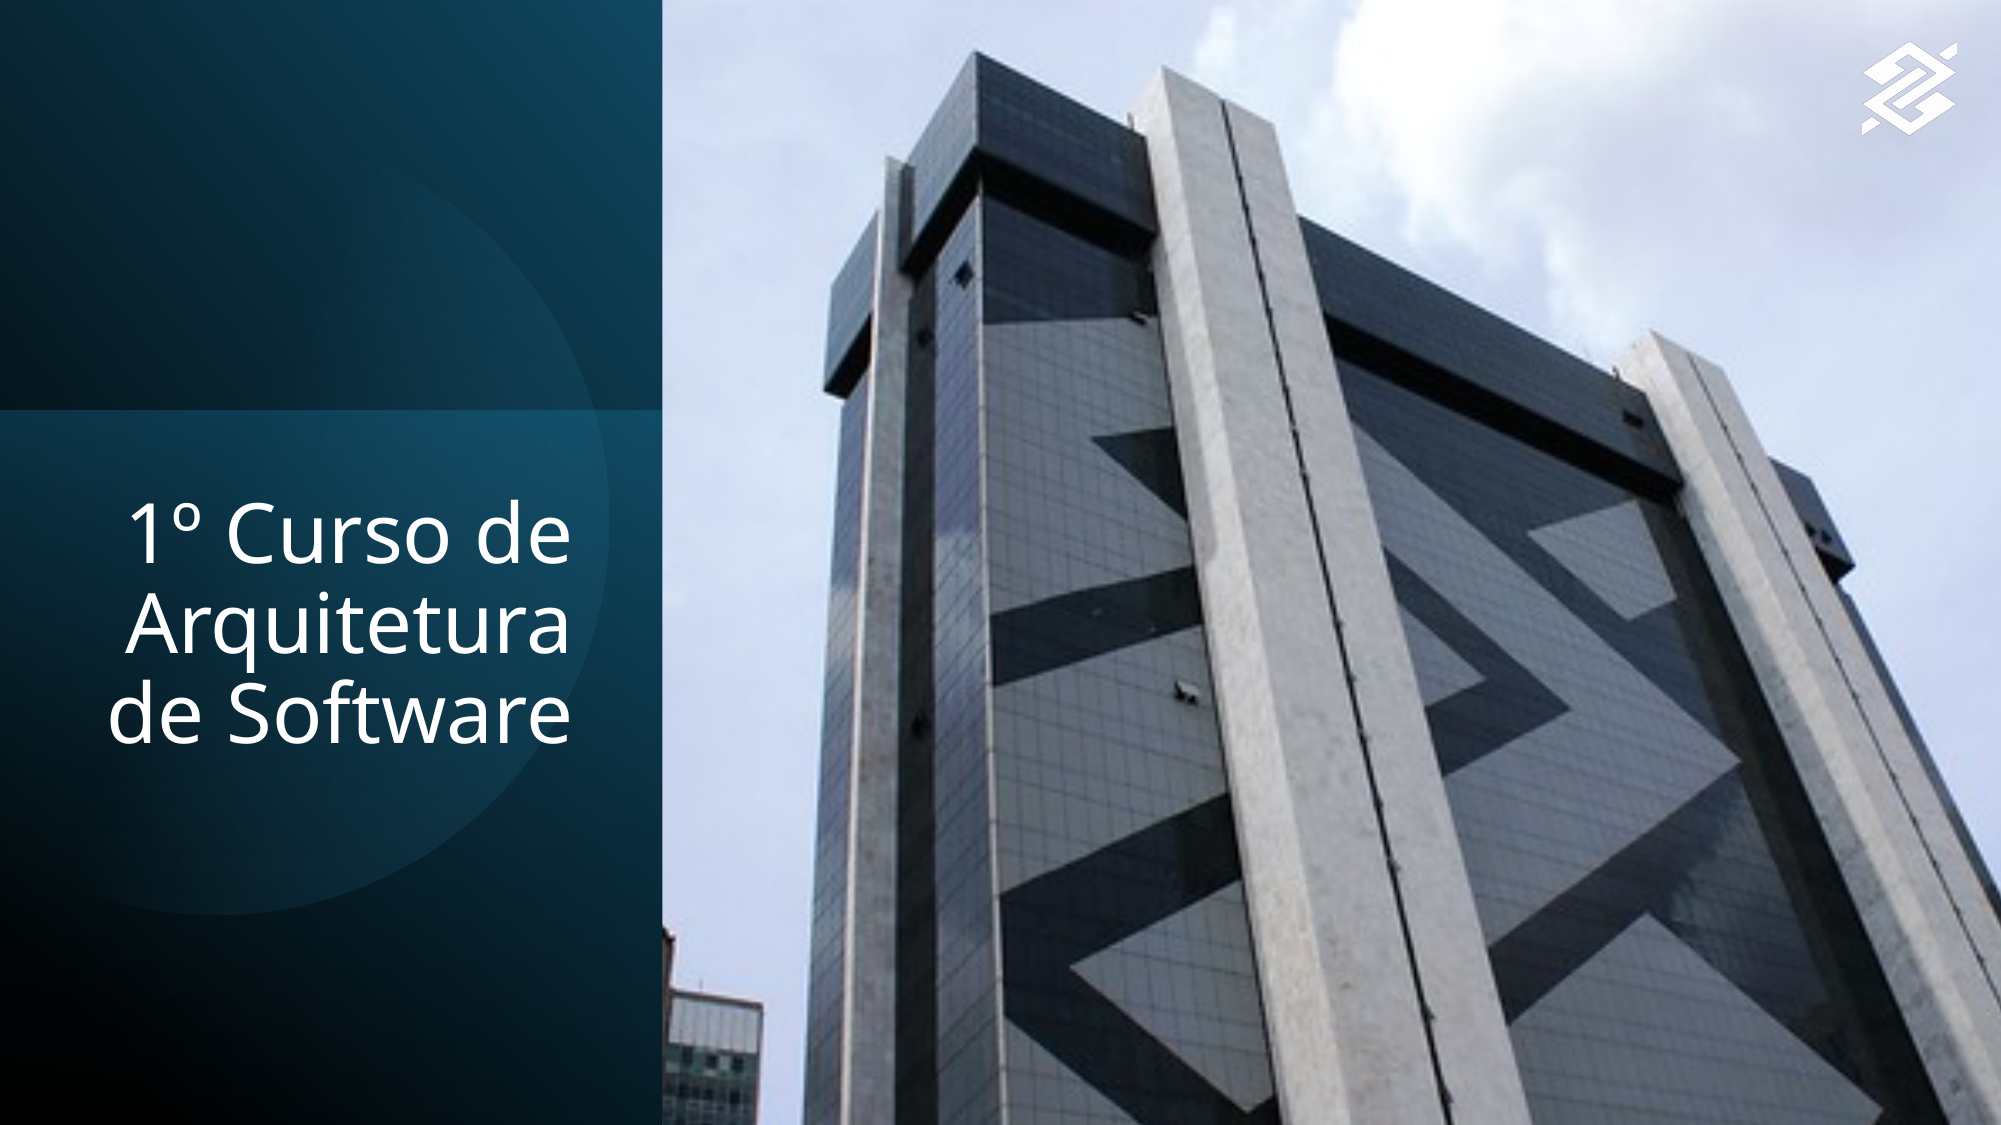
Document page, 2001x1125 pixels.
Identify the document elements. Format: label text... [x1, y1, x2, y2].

picture [661, 0, 2001, 1125]
text_box [0, 124, 610, 896]
text_box [0, 0, 661, 409]
text_box [0, 409, 661, 1125]
title 1º Curso de Arquitetura de Software [87, 484, 589, 1064]
